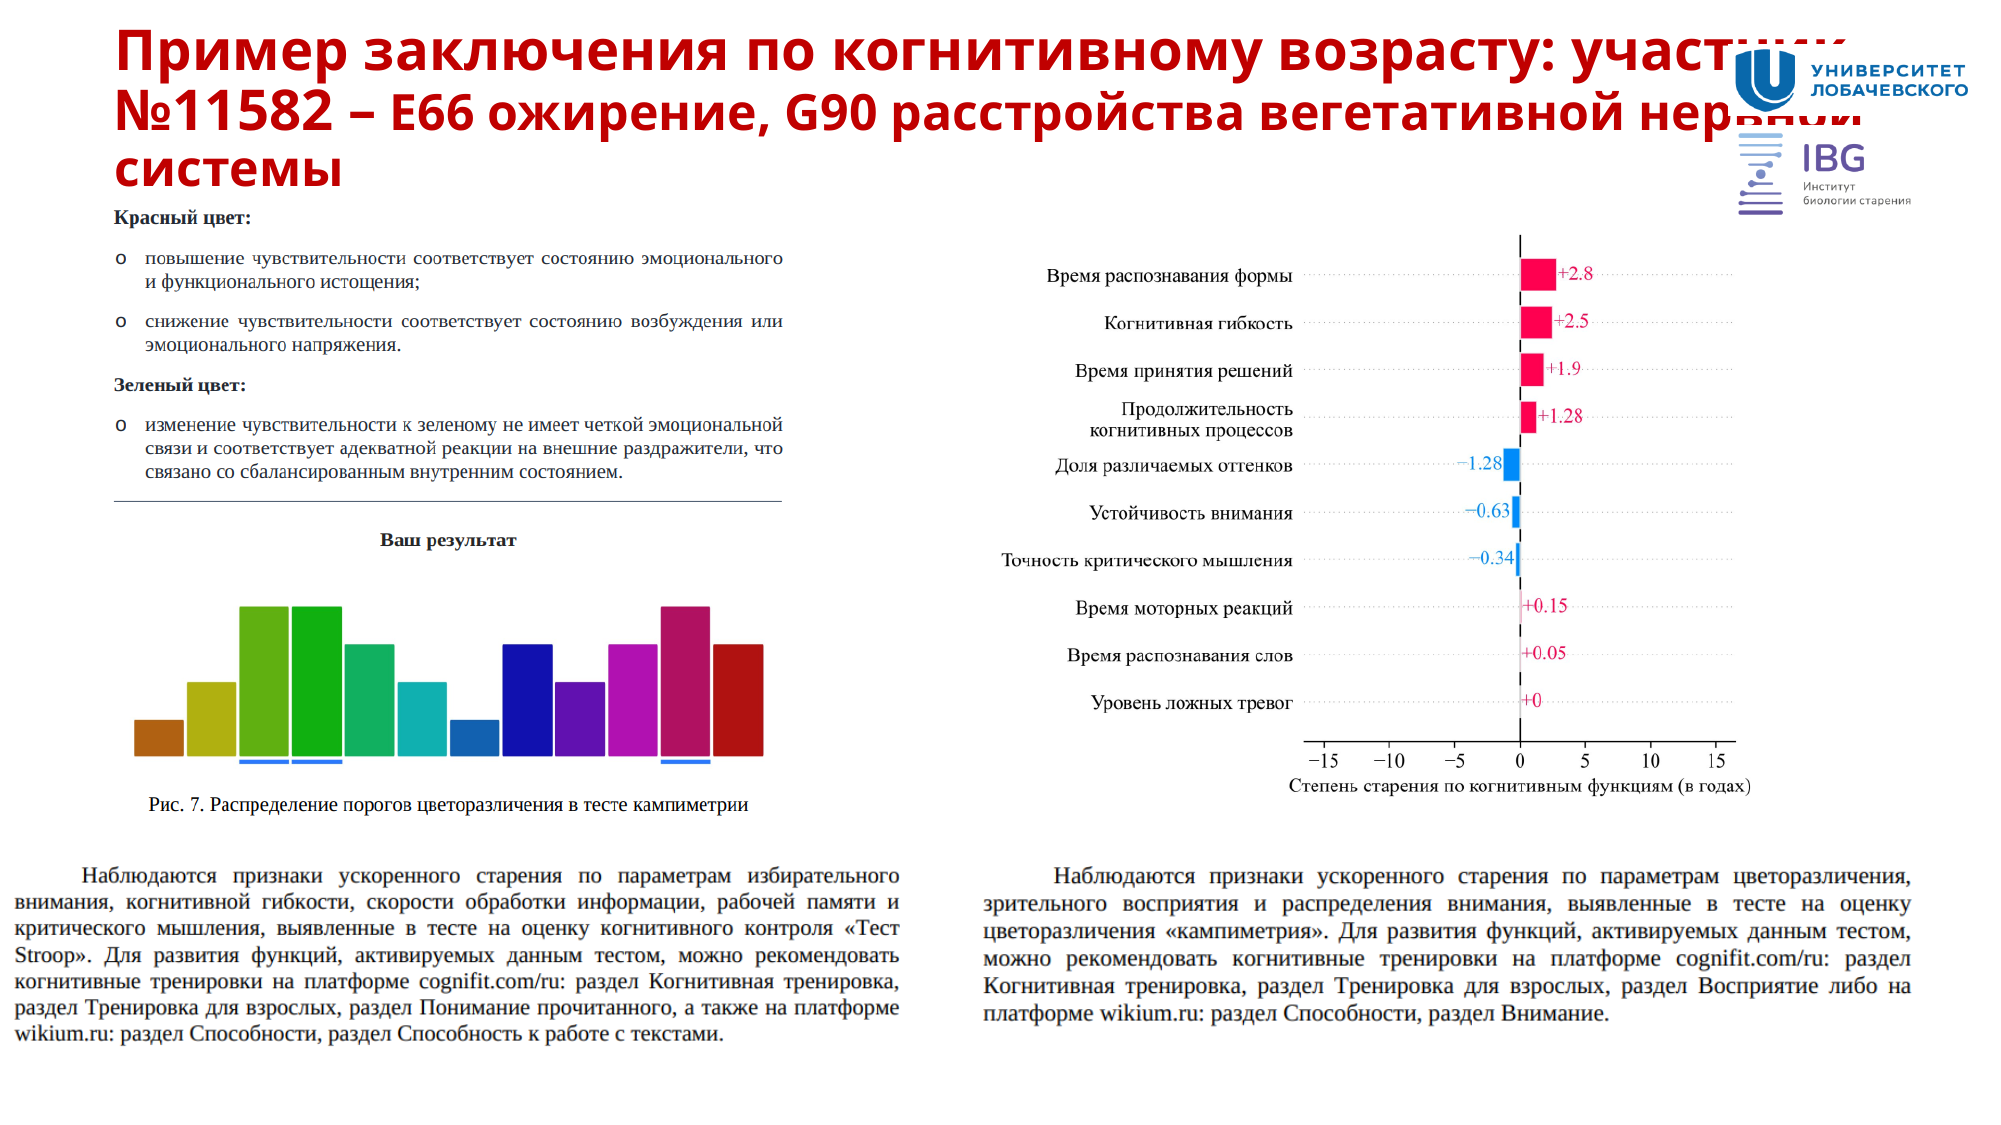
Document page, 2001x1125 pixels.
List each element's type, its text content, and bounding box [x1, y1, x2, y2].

picture [973, 857, 1922, 1047]
picture [1728, 44, 1976, 116]
title Пример заключения по когнитивному возрасту: участник №11582 – E66 ожирение, G90 расстройства вегетативной нервной системы [99, 15, 1900, 204]
picture [8, 863, 939, 1057]
picture [1730, 125, 1918, 221]
picture [972, 233, 1787, 808]
picture [74, 197, 795, 823]
